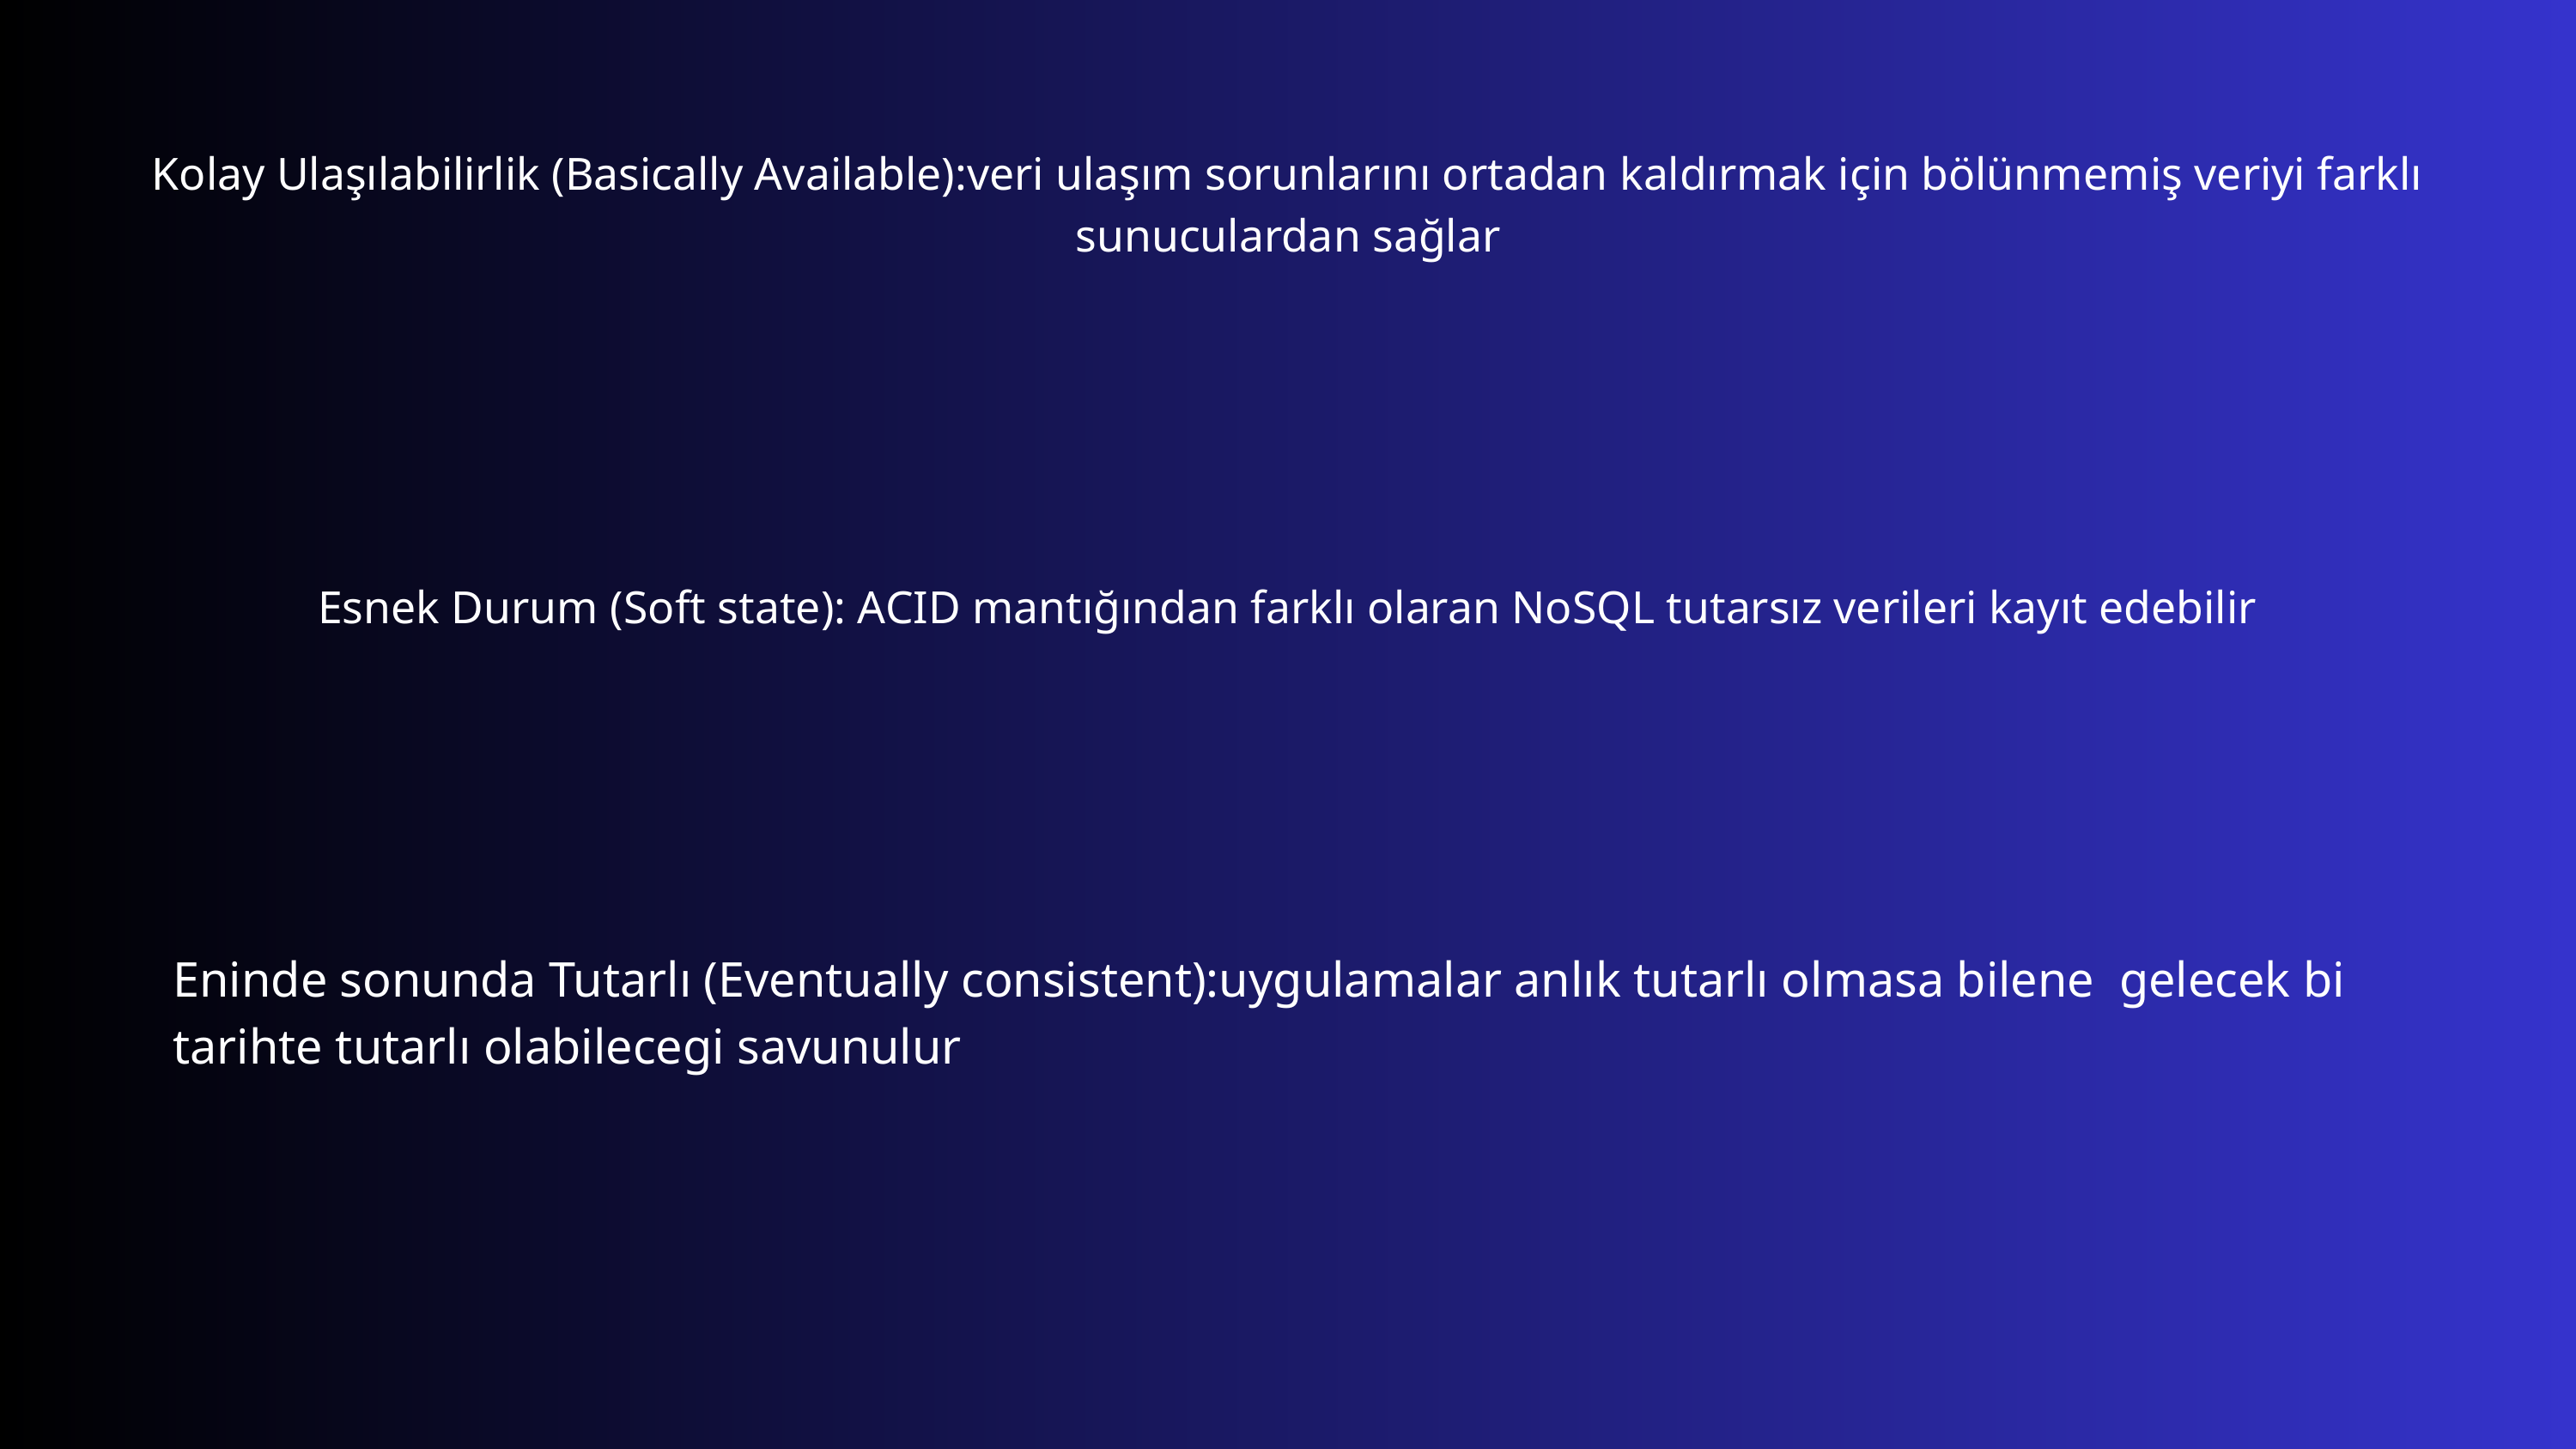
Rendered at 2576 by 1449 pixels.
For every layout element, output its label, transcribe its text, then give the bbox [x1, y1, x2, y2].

text_box Eninde sonunda Tutarlı (Eventually consistent):uygulamalar anlık tutarlı olmasa bilene gelecek bi tarihte tutarlı olabilecegi savunulur [173, 939, 2403, 1074]
text_box Esnek Durum (Soft state): ACID mantığından farklı olaran NoSQL tutarsız verileri kayıt edebilir [144, 507, 2432, 633]
text_box Kolay Ulaşılabilirlik (Basically Available):veri ulaşım sorunlarını ortadan kaldırmak için bölünmemiş veriyi farklı sunuculardan sağlar [144, 136, 2432, 262]
